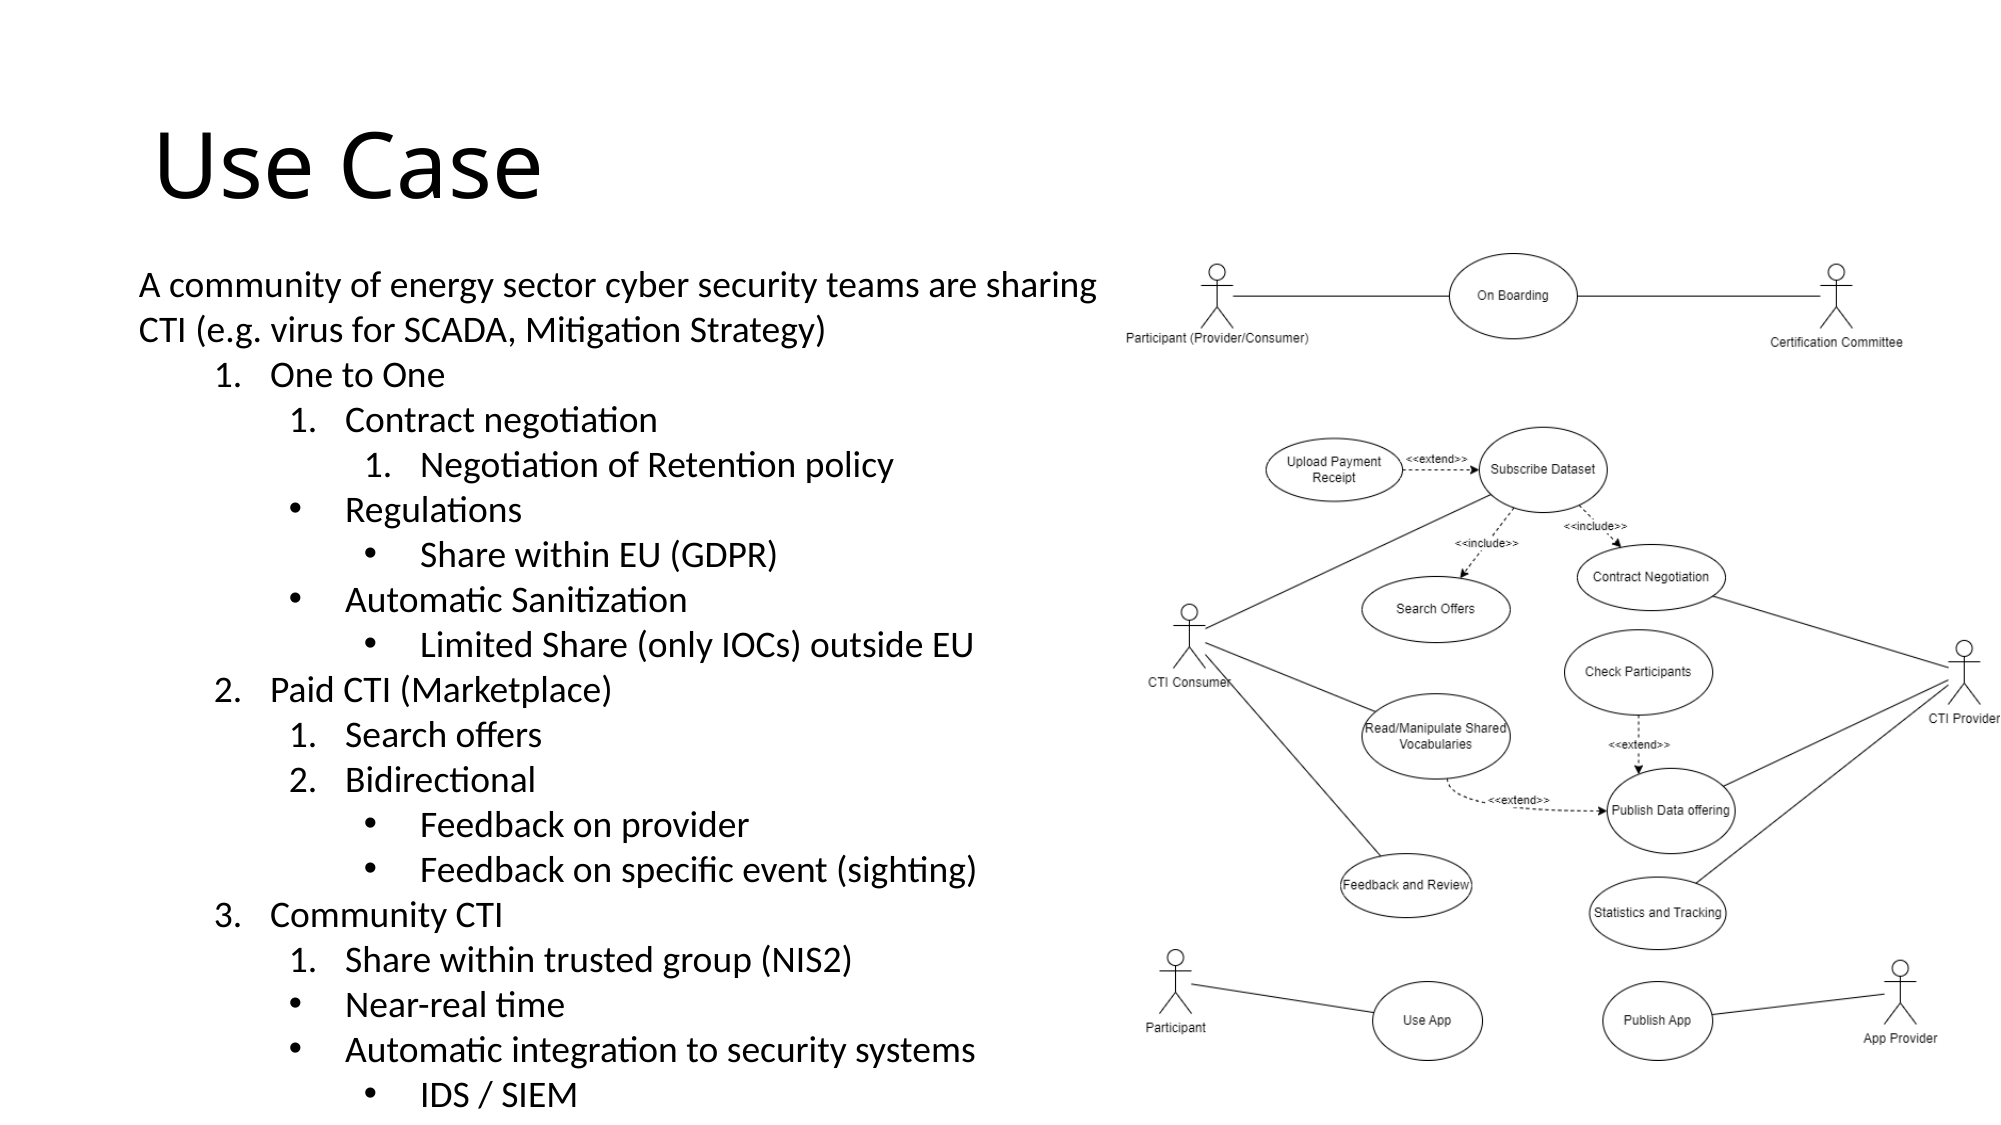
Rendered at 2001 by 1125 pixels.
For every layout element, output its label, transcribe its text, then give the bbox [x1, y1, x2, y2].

text_box A community of energy sector cyber security teams are sharing CTI (e.g. virus for SCADA, Mitigation Strategy) One to One Contract negotiation Negotiation of Retention policy Regulations Share within EU (GDPR) Automatic Sanitization Limited Share (only IOCs) outside EU Paid CTI (Marketplace) Search offers Bidirectional Feedback on provider Feedback on specific event (sighting) Community CTI Share within trusted group (NIS2) Near-real time Automatic integration to security systems IDS / SIEM [124, 253, 1150, 1123]
title Use Case [137, 59, 1863, 253]
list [1126, 253, 2000, 1061]
